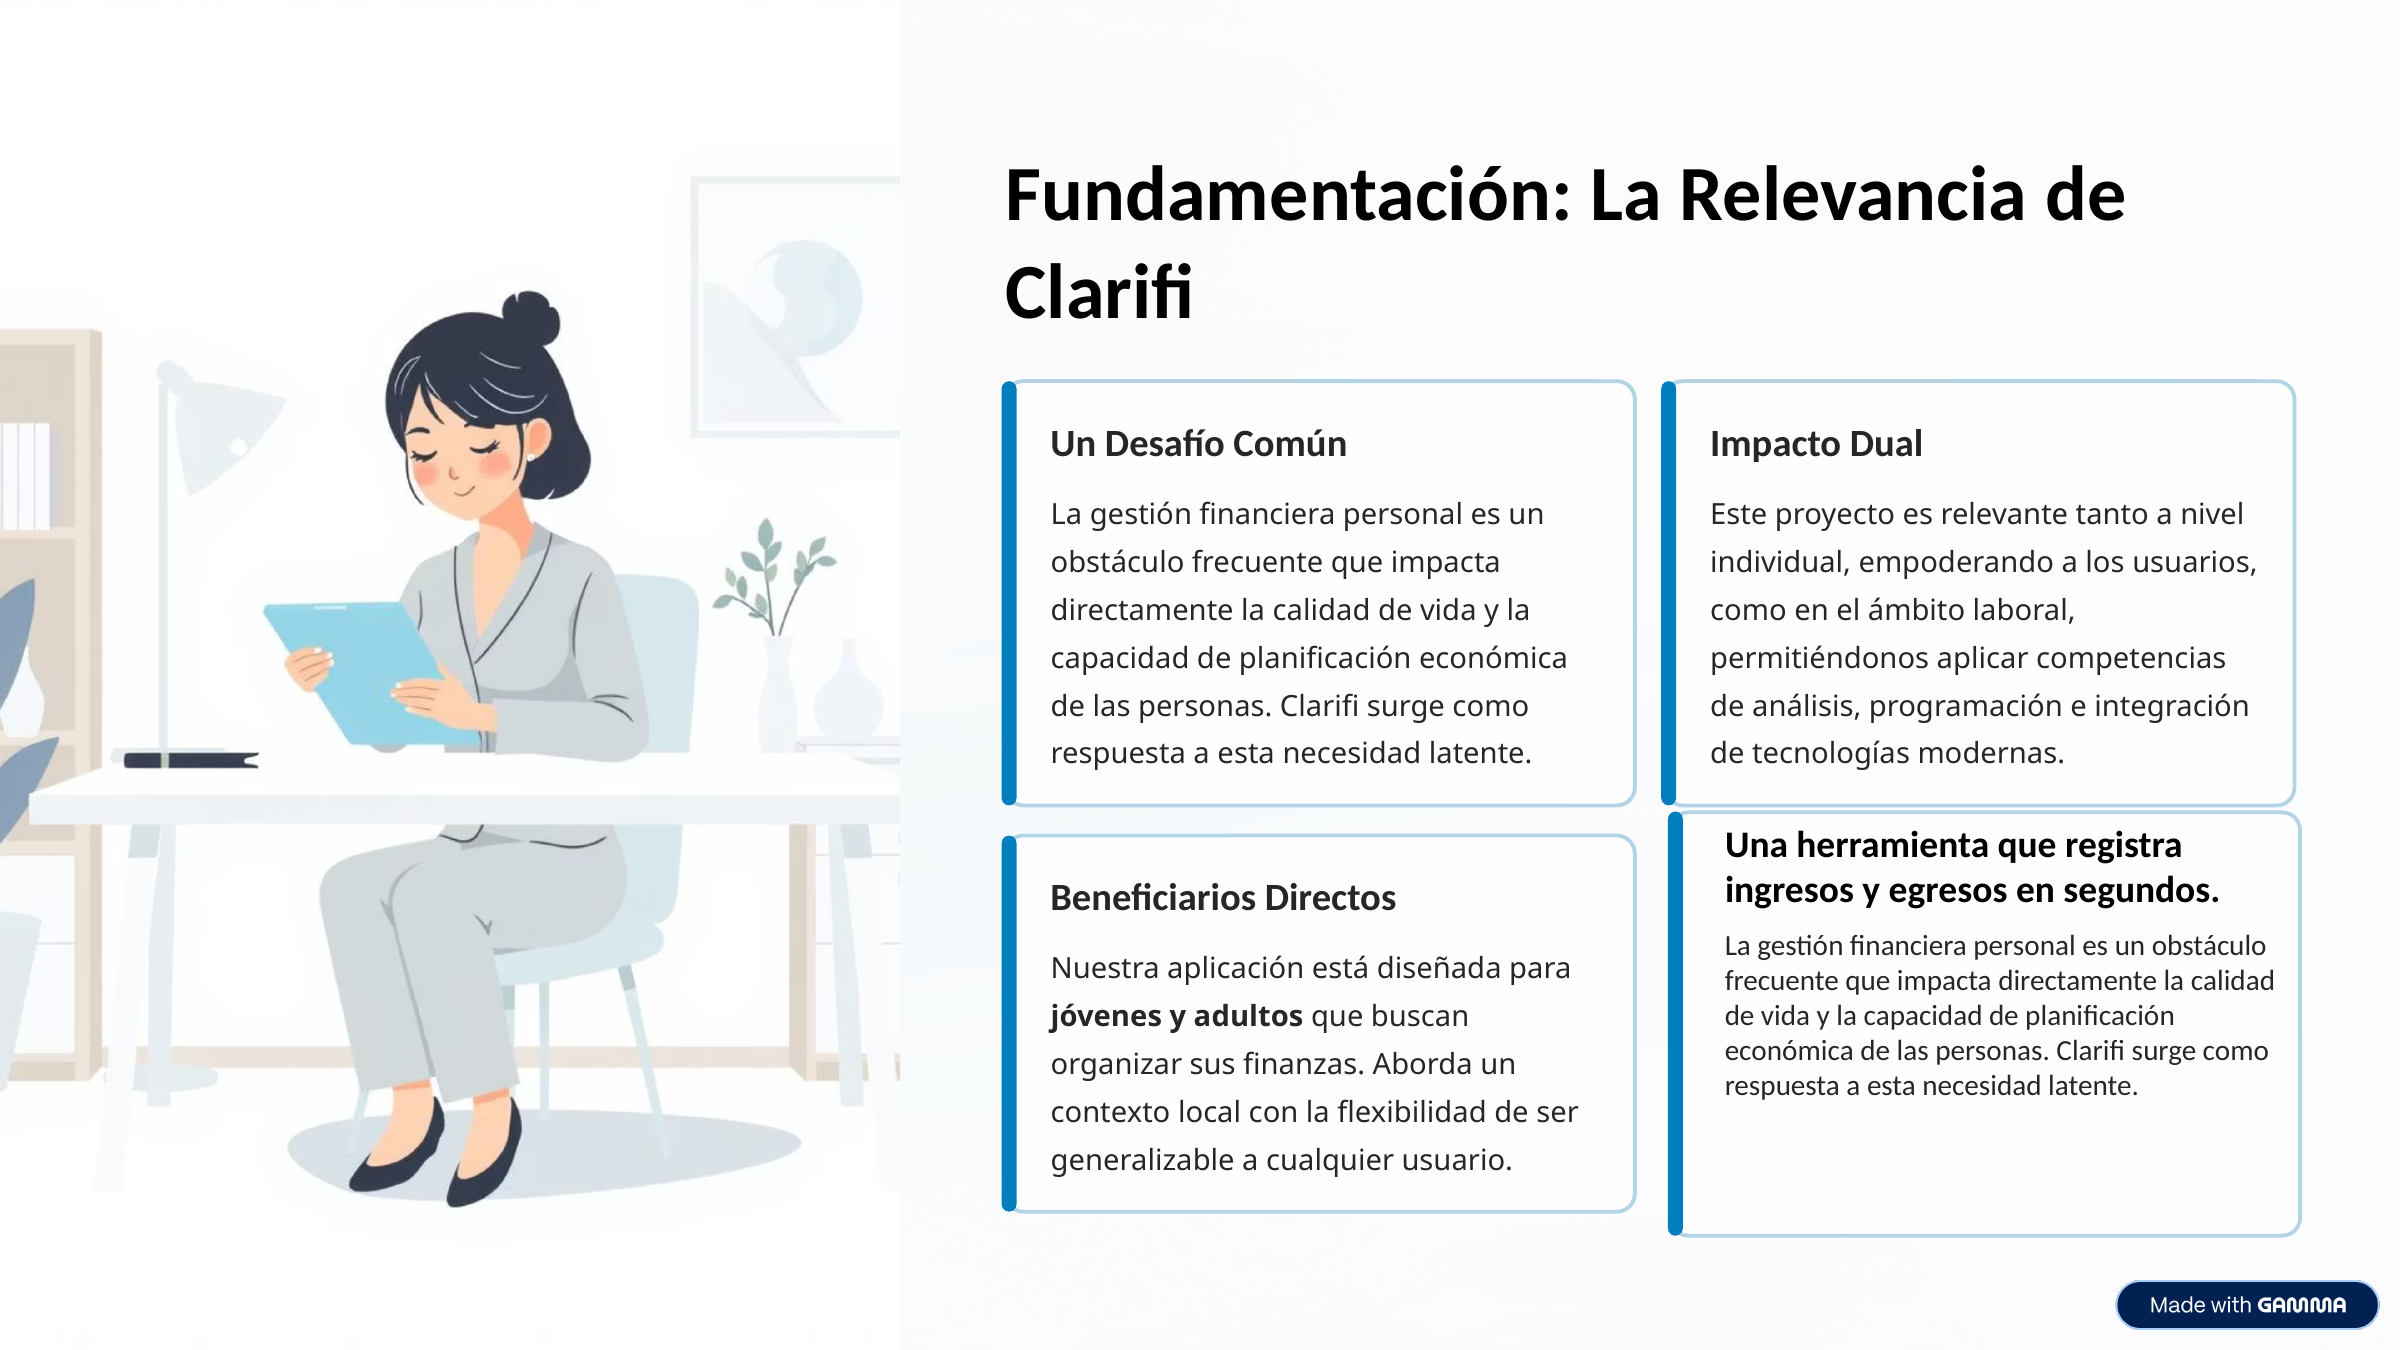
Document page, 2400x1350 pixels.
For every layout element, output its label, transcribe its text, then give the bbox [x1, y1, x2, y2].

text_box Impacto Dual [1710, 414, 2106, 465]
text_box La gestión financiera personal es un obstáculo frecuente que impacta directamente la calidad de vida y la capacidad de planificación económica de las personas. Clarifi surge como respuesta a esta necesidad latente. [1710, 918, 2295, 1109]
text_box Beneficiarios Directos [1050, 869, 1454, 919]
text_box [1015, 381, 1635, 806]
text_box Un Desafío Común [1050, 414, 1446, 465]
text_box Este proyecto es relevante tanto a nivel individual, empoderando a los usuarios, como en el ámbito laboral, permitiéndonos aplicar competencias de análisis, programación e integración de tecnologías modernas. [1710, 482, 2261, 772]
text_box [1681, 812, 2301, 1236]
text_box [1001, 381, 1017, 806]
text_box Fundamentación: La Relevancia de Clarifi [1005, 138, 2295, 336]
text_box Una herramienta que registra ingresos y egresos en segundos. [1710, 812, 2289, 918]
picture [0, 0, 900, 1350]
text_box [1015, 835, 1635, 1212]
text_box [1001, 835, 1017, 1212]
text_box [1674, 381, 2295, 806]
text_box Nuestra aplicación está diseñada para jóvenes y adultos que buscan organizar sus finanzas. Aborda un contexto local con la flexibilidad de ser generalizable a cualquier usuario. [1050, 936, 1602, 1178]
picture [2106, 1271, 2389, 1339]
text_box [1667, 811, 1683, 1236]
text_box La gestión financiera personal es un obstáculo frecuente que impacta directamente la calidad de vida y la capacidad de planificación económica de las personas. Clarifi surge como respuesta a esta necesidad latente. [1050, 482, 1602, 772]
text_box [1661, 381, 1677, 806]
